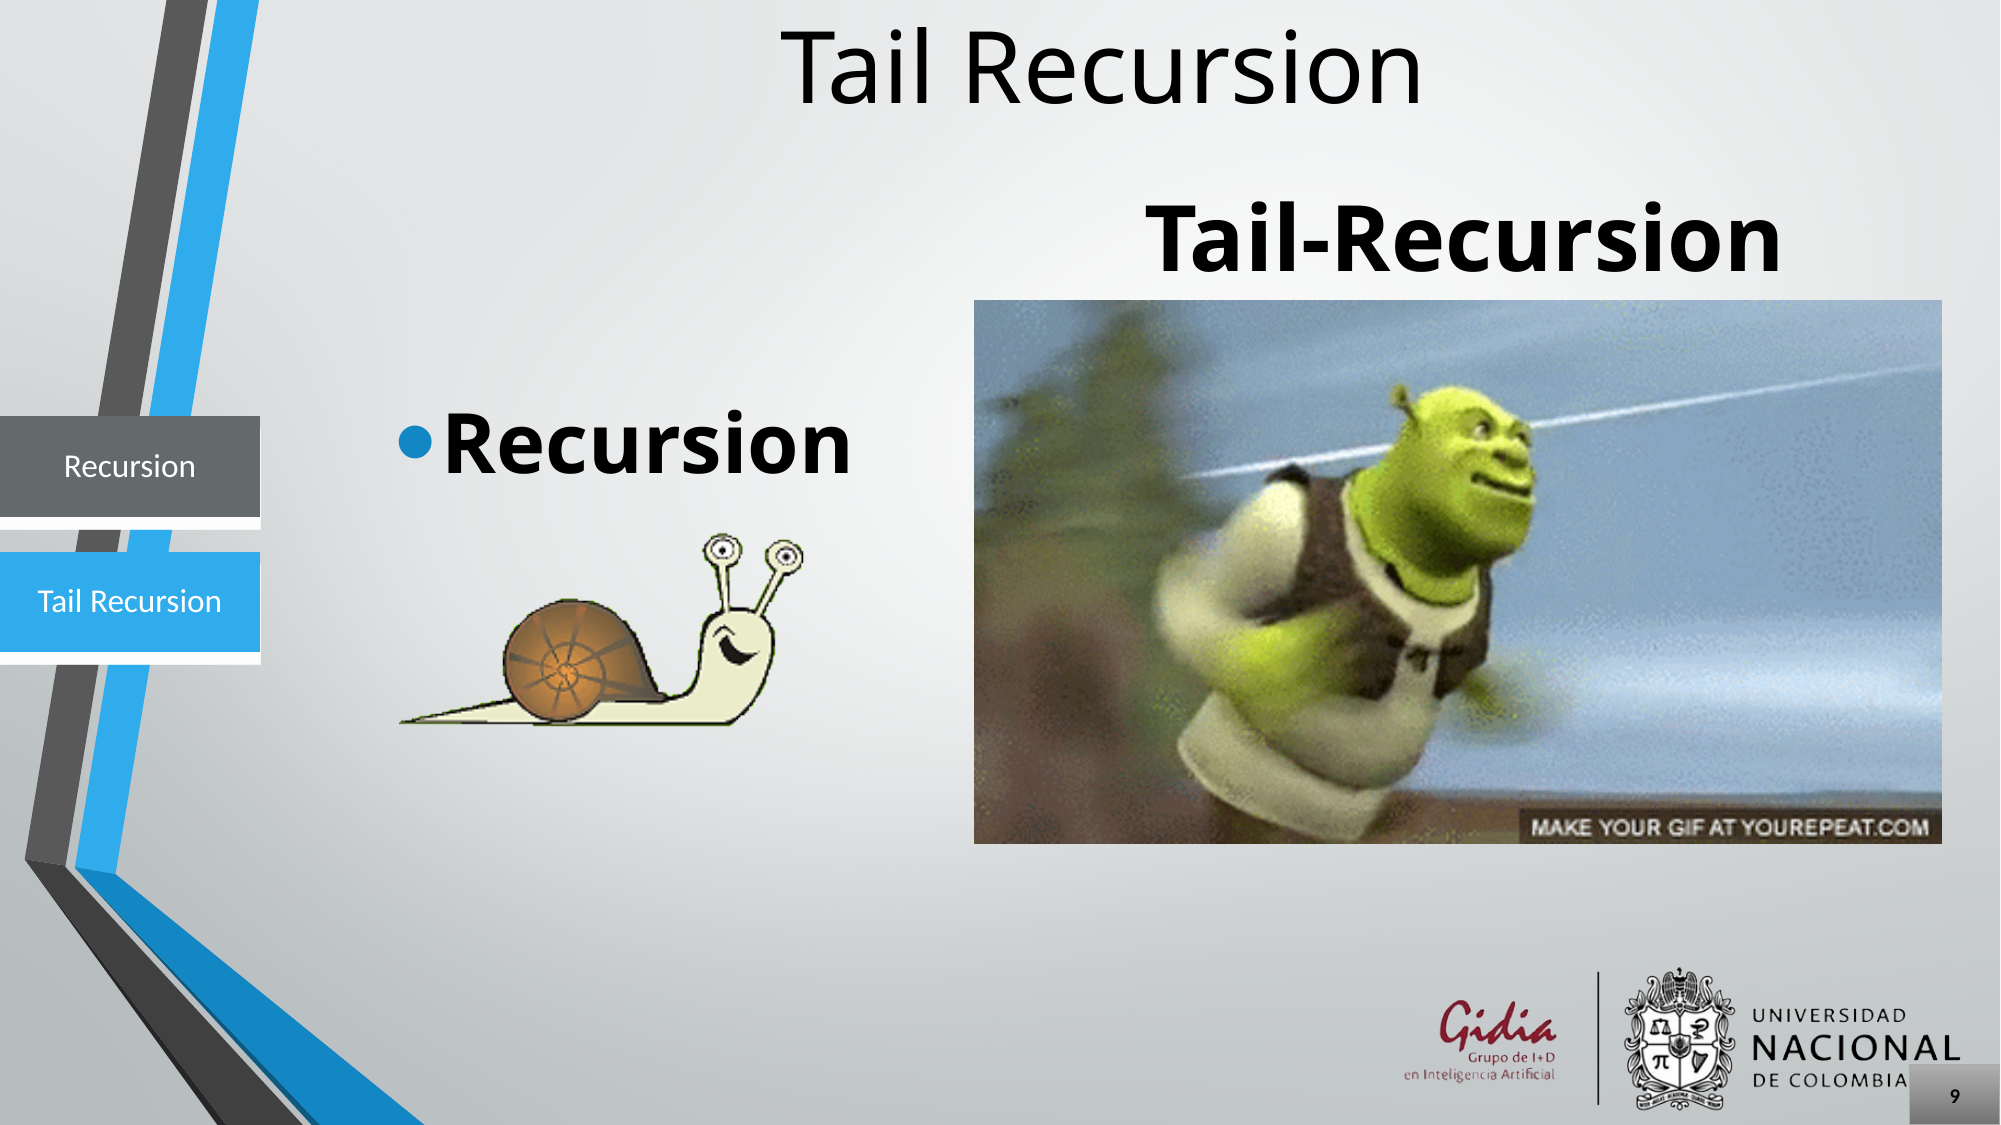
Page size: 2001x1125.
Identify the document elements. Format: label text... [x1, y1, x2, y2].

picture [1332, 952, 2000, 1125]
list Recursion [379, 358, 885, 523]
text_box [0, 0, 261, 1125]
picture [974, 300, 1942, 844]
picture [399, 477, 919, 738]
title Tail Recursion [591, 27, 1616, 100]
text_box Tail-Recursion [1129, 172, 1961, 298]
